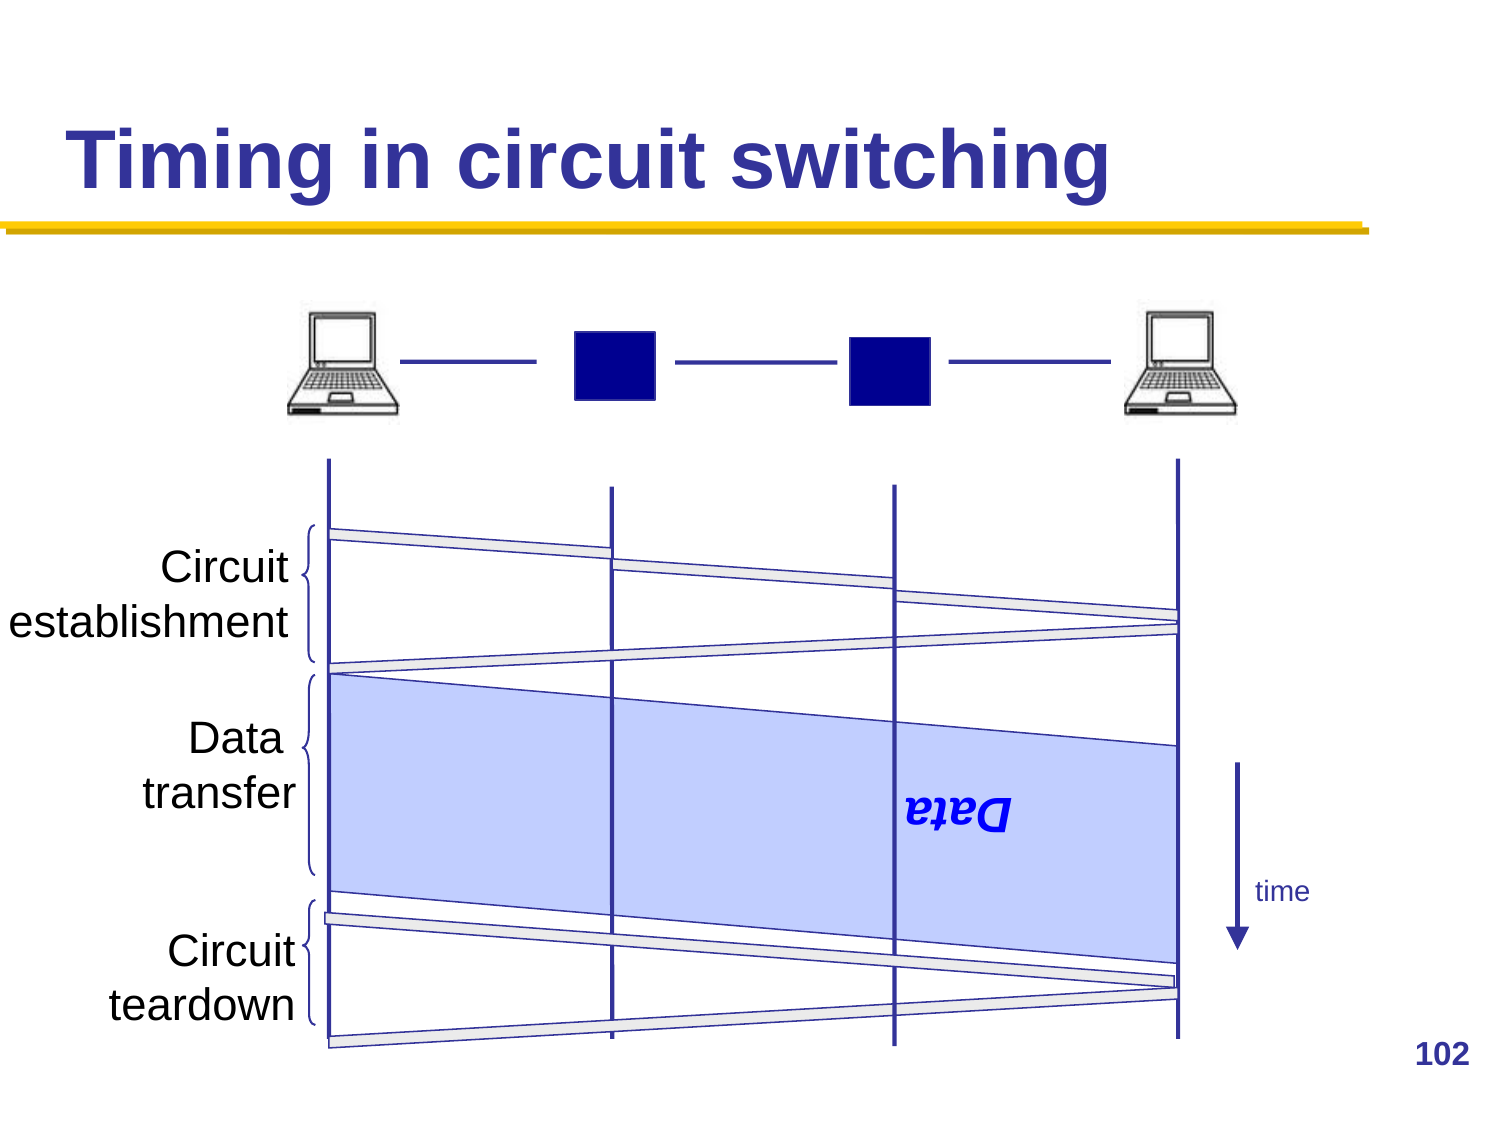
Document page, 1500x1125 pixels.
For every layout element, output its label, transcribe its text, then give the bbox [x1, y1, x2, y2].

text_box [324, 912, 1175, 988]
text_box Data transfer [136, 702, 303, 824]
text_box [574, 331, 656, 400]
text_box Circuit establishment [0, 531, 295, 652]
text_box [328, 1003, 894, 1048]
text_box [302, 899, 316, 1026]
text_box [328, 528, 612, 559]
text_box [849, 337, 931, 406]
text_box [895, 590, 1179, 621]
text_box time [1240, 864, 1326, 915]
text_box [328, 637, 894, 674]
text_box [302, 524, 315, 663]
picture [1124, 299, 1238, 425]
picture [286, 300, 401, 426]
text_box [895, 623, 1179, 648]
text_box [1227, 762, 1248, 950]
slide_number 102 [1400, 1025, 1500, 1100]
title Timing in circuit switching [49, 24, 1451, 213]
text_box [303, 674, 316, 876]
text_box Data [329, 674, 894, 940]
text_box [611, 558, 894, 589]
text_box [895, 987, 1179, 1016]
text_box Data [895, 721, 1178, 964]
text_box Circuit teardown [89, 914, 302, 1036]
